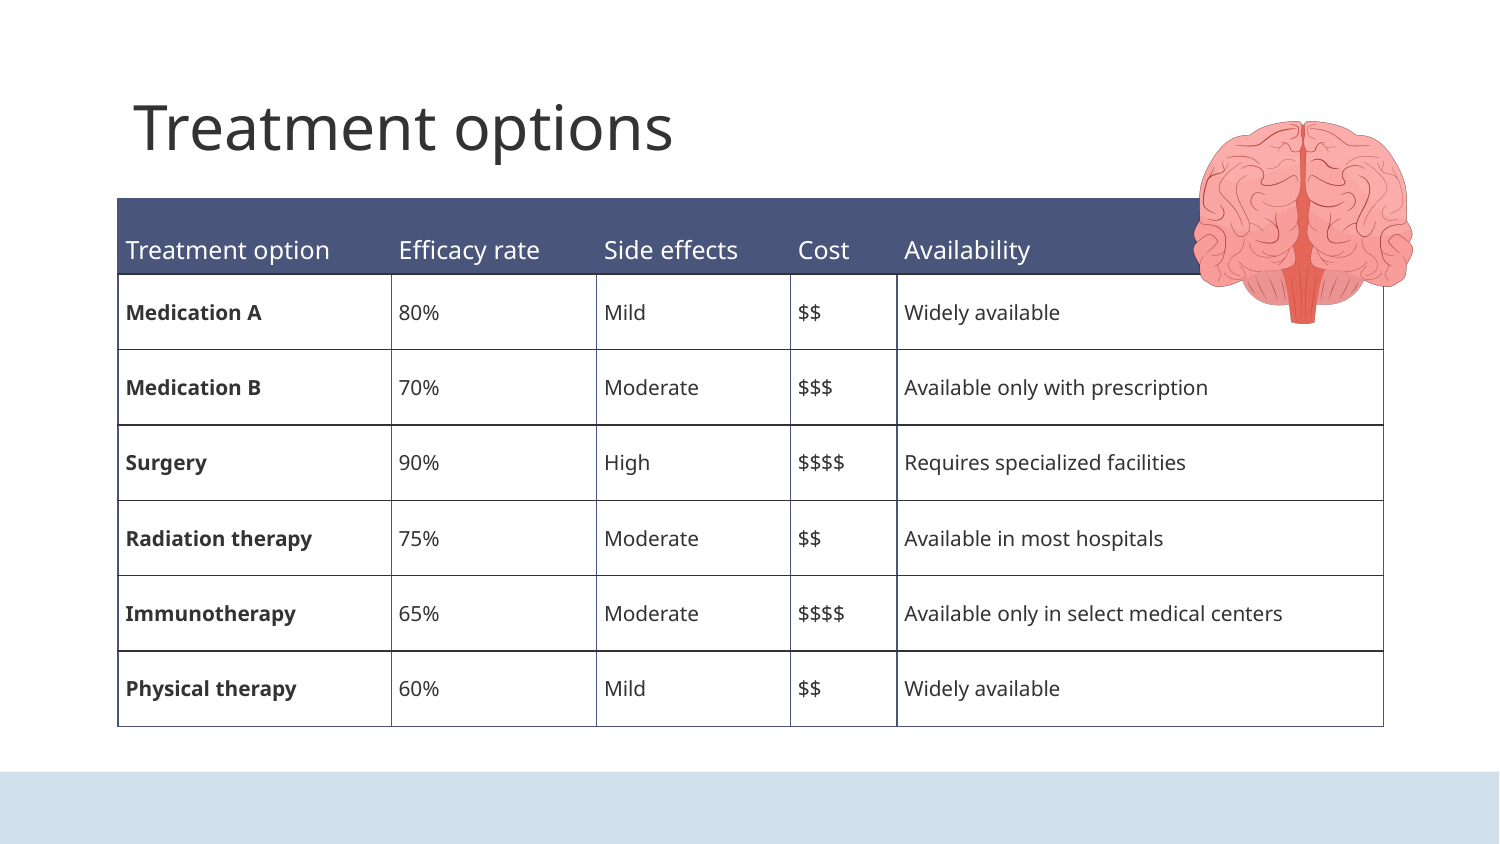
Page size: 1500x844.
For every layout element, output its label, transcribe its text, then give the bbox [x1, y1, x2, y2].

table_cell $$ [791, 275, 896, 349]
table_cell Moderate [597, 350, 790, 424]
table_cell Immunotherapy [119, 576, 391, 650]
table_header Side effects [597, 199, 790, 273]
table_cell Surgery [119, 426, 391, 500]
table_cell Moderate [597, 576, 790, 650]
table_cell 60% [392, 652, 596, 726]
table_cell 90% [392, 426, 596, 500]
table_cell Available in most hospitals [898, 501, 1383, 575]
table_cell $$$$ [791, 426, 896, 500]
table_cell Medication A [119, 275, 391, 349]
table_cell Mild [597, 275, 790, 349]
table_cell High [597, 426, 790, 500]
title Treatment options [118, 72, 1382, 167]
table_cell Physical therapy [119, 652, 391, 726]
table_cell Available only in select medical centers [898, 576, 1383, 650]
table_cell 65% [392, 576, 596, 650]
table_cell Widely available [898, 652, 1383, 726]
table_cell 80% [392, 275, 596, 349]
table_cell Available only with prescription [898, 350, 1383, 424]
table_cell Mild [597, 652, 790, 726]
picture [1169, 102, 1429, 343]
table_cell $$$ [791, 350, 896, 424]
table_cell Medication B [119, 350, 391, 424]
table_cell Radiation therapy [119, 501, 391, 575]
table_cell Widely available [898, 275, 1166, 349]
table_cell $$ [791, 652, 896, 726]
table_cell 75% [392, 501, 596, 575]
table_header Treatment option [119, 199, 391, 273]
table_cell $$$$ [791, 576, 896, 650]
table_cell Moderate [597, 501, 790, 575]
table_cell $$ [791, 501, 896, 575]
table_header Efficacy rate [392, 199, 596, 273]
table_header Availability [898, 199, 1164, 273]
table_cell Requires specialized facilities [898, 426, 1383, 500]
table_cell 70% [392, 350, 596, 424]
table_header Cost [791, 199, 896, 273]
